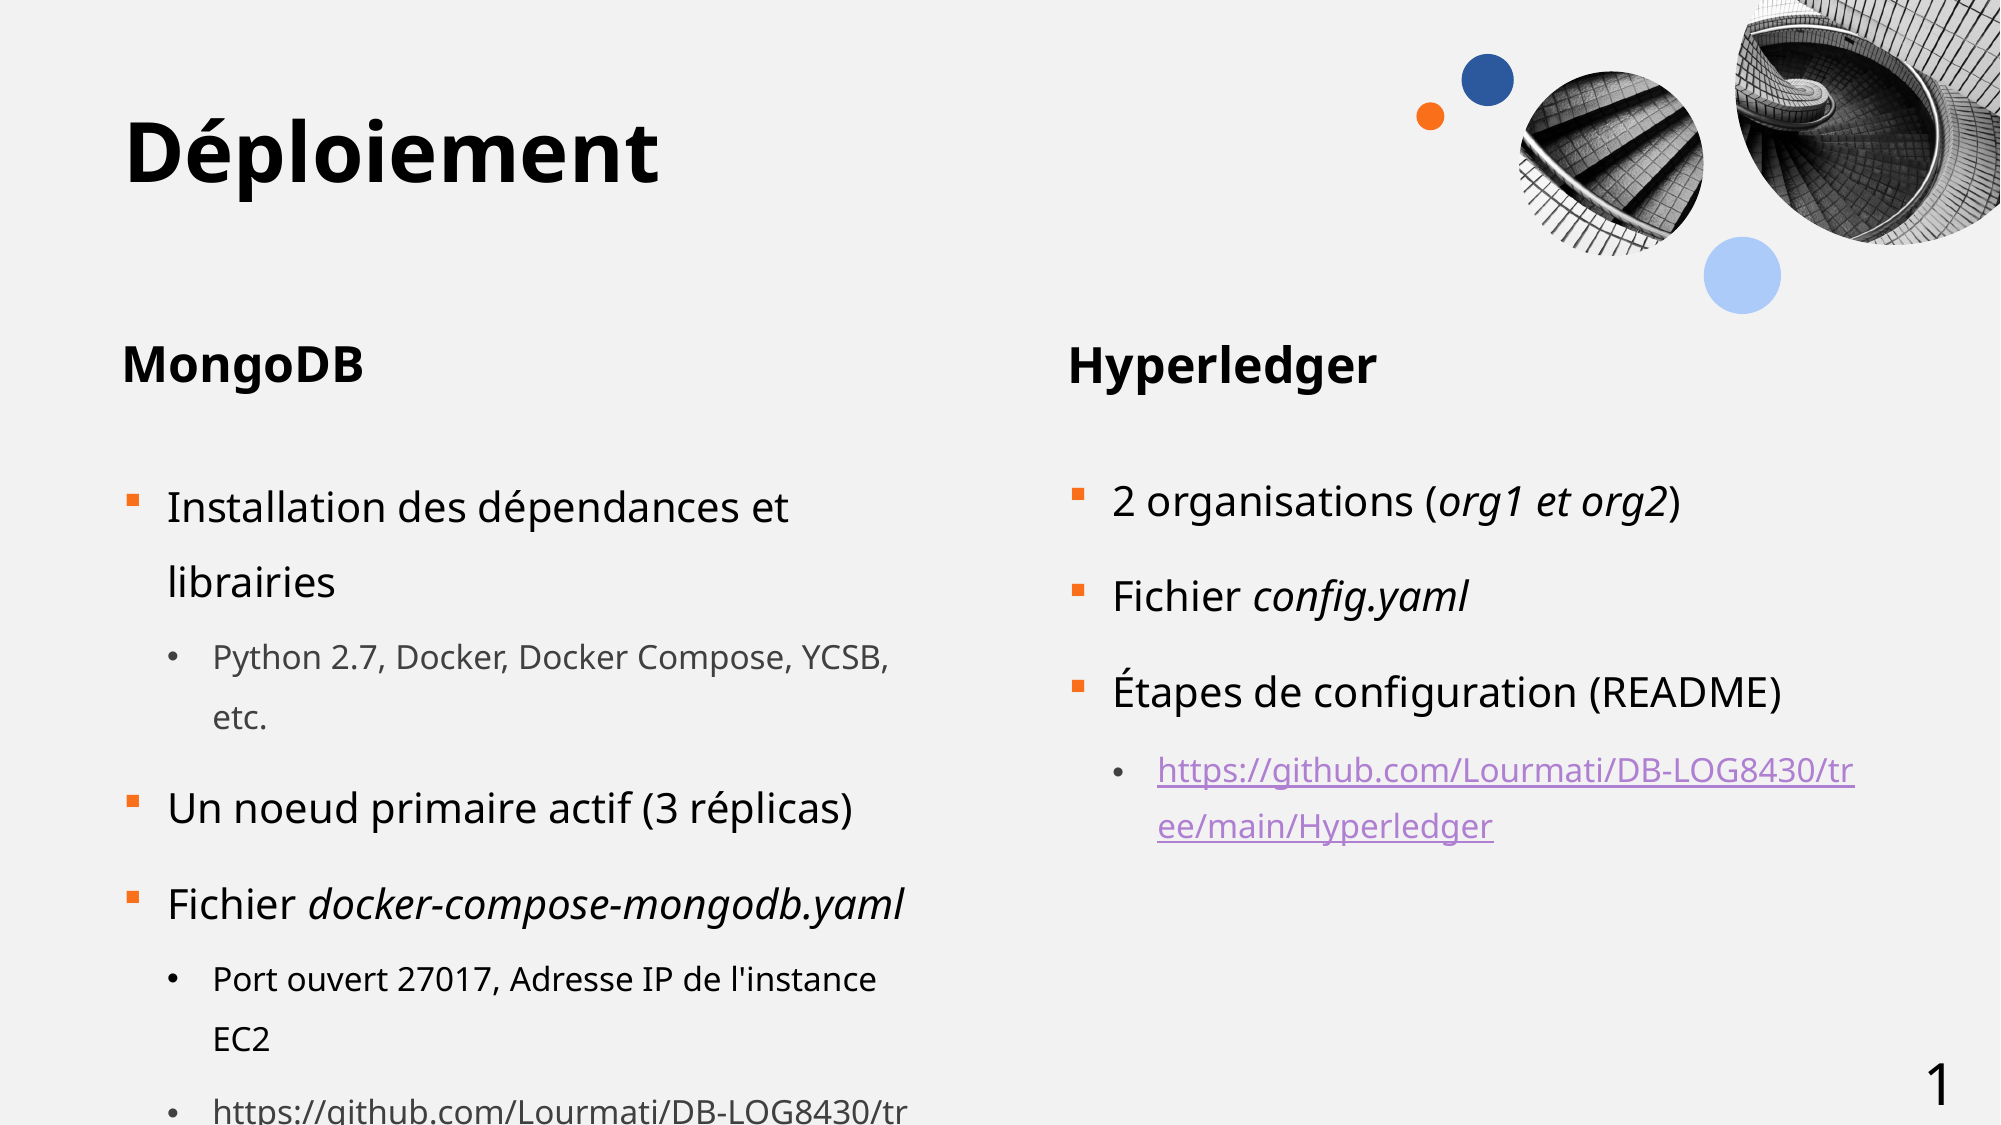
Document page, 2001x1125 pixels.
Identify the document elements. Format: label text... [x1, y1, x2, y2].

picture [1519, 0, 2000, 256]
list Installation des dépendances et librairies Python 2.7, Docker, Docker Compose, YCSB, etc. Un noeud primaire actif (3 réplicas) Fichier docker-compose-mongodb.yaml Port ouvert 27017, Adresse IP de l'instance EC2 https://github.com/Lourmati/DB-LOG8430/tree/main/MongoDB [108, 448, 940, 930]
text_box 11 [1908, 1039, 2000, 1125]
list 2 organisations (org1 et org2) Fichier config.yaml Étapes de configuration (README) https://github.com/Lourmati/DB-LOG8430/tree/main/Hyperledger [1053, 441, 1885, 924]
list MongoDB [106, 332, 940, 404]
title Déploiement [108, 102, 1485, 227]
list Hyperledger [1052, 332, 1887, 405]
